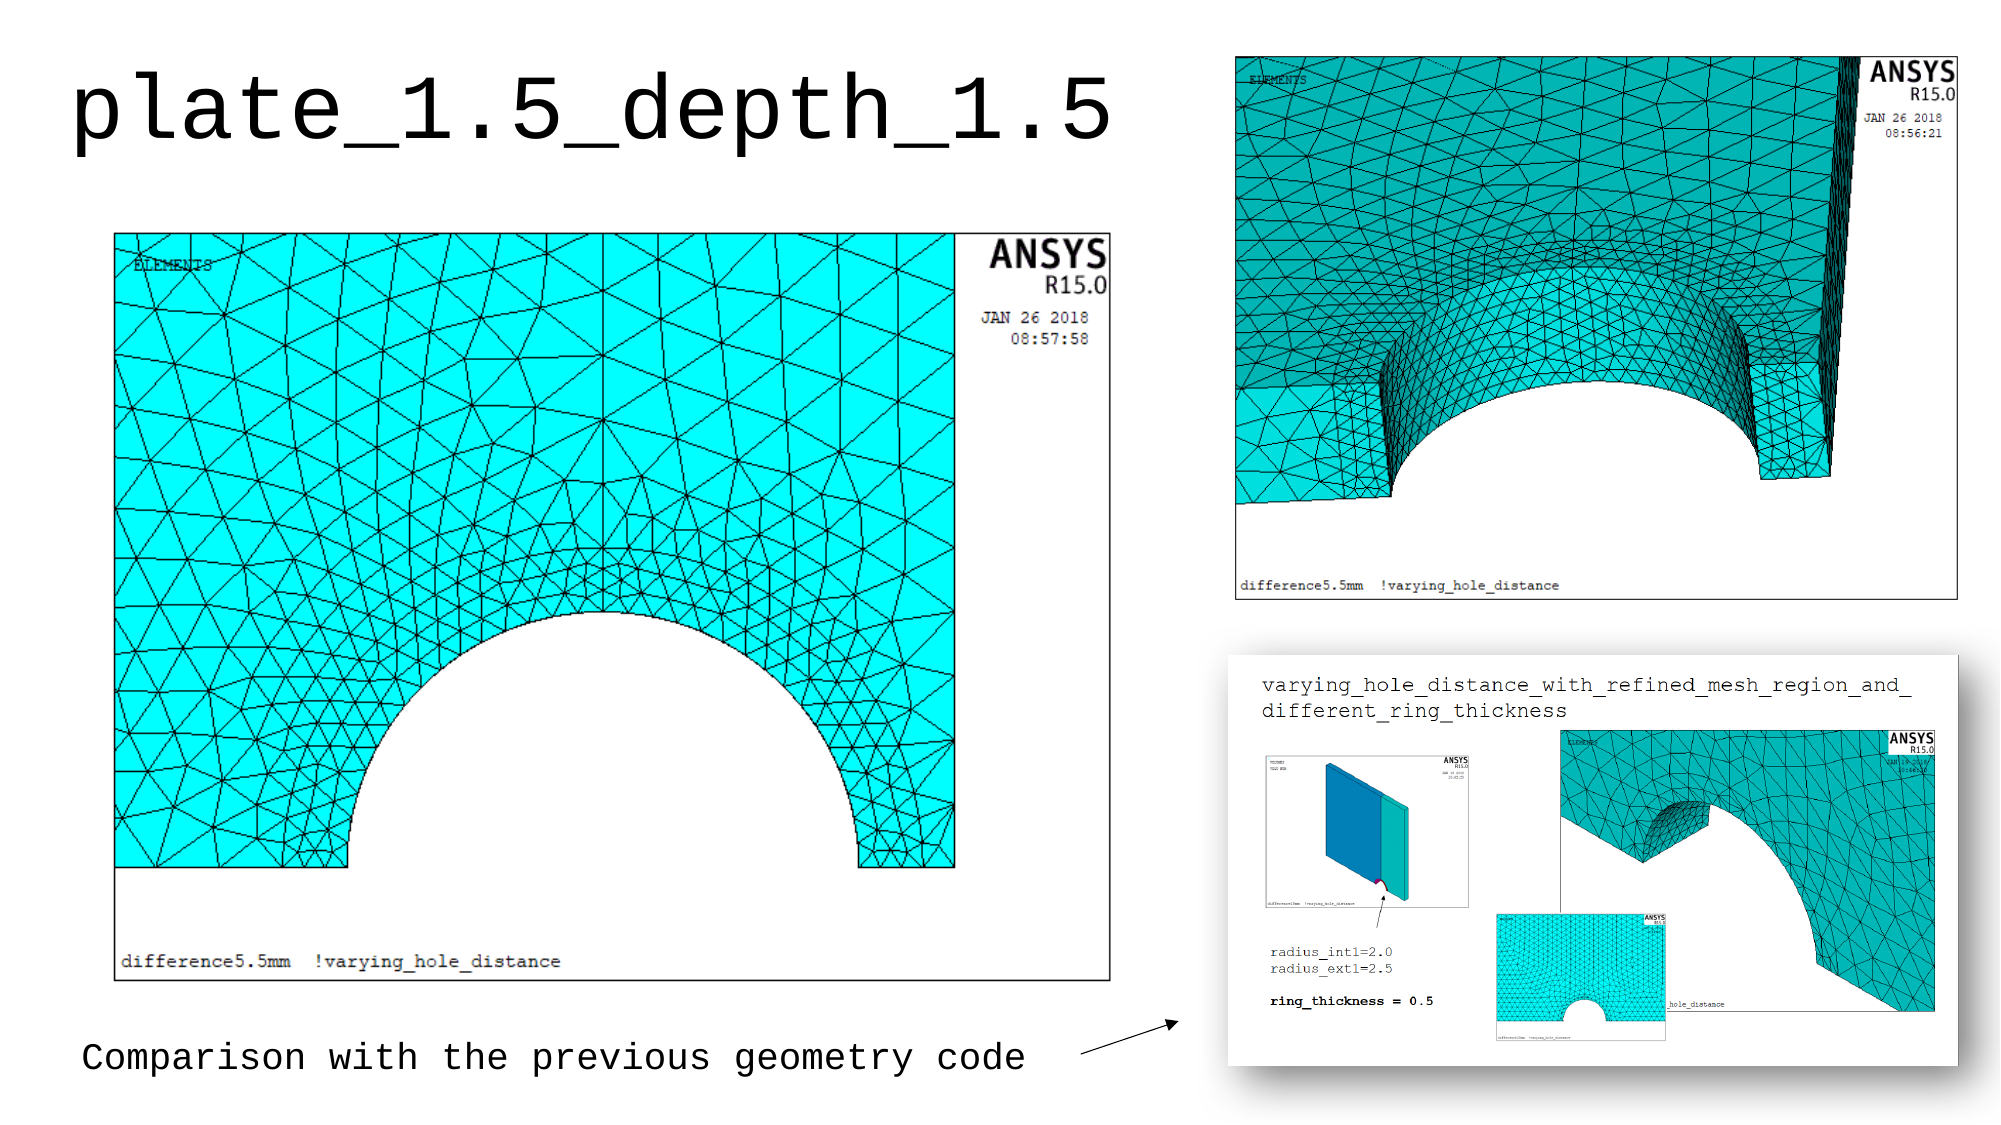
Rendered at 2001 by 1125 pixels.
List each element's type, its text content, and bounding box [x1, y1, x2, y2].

picture [107, 223, 1122, 987]
title plate_1.5_depth_1.5 [0, 0, 1725, 218]
picture [1228, 49, 1966, 606]
picture [1228, 655, 1959, 1066]
text_box Comparison with the previous geometry code [66, 1024, 1081, 1084]
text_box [1080, 1021, 1179, 1055]
